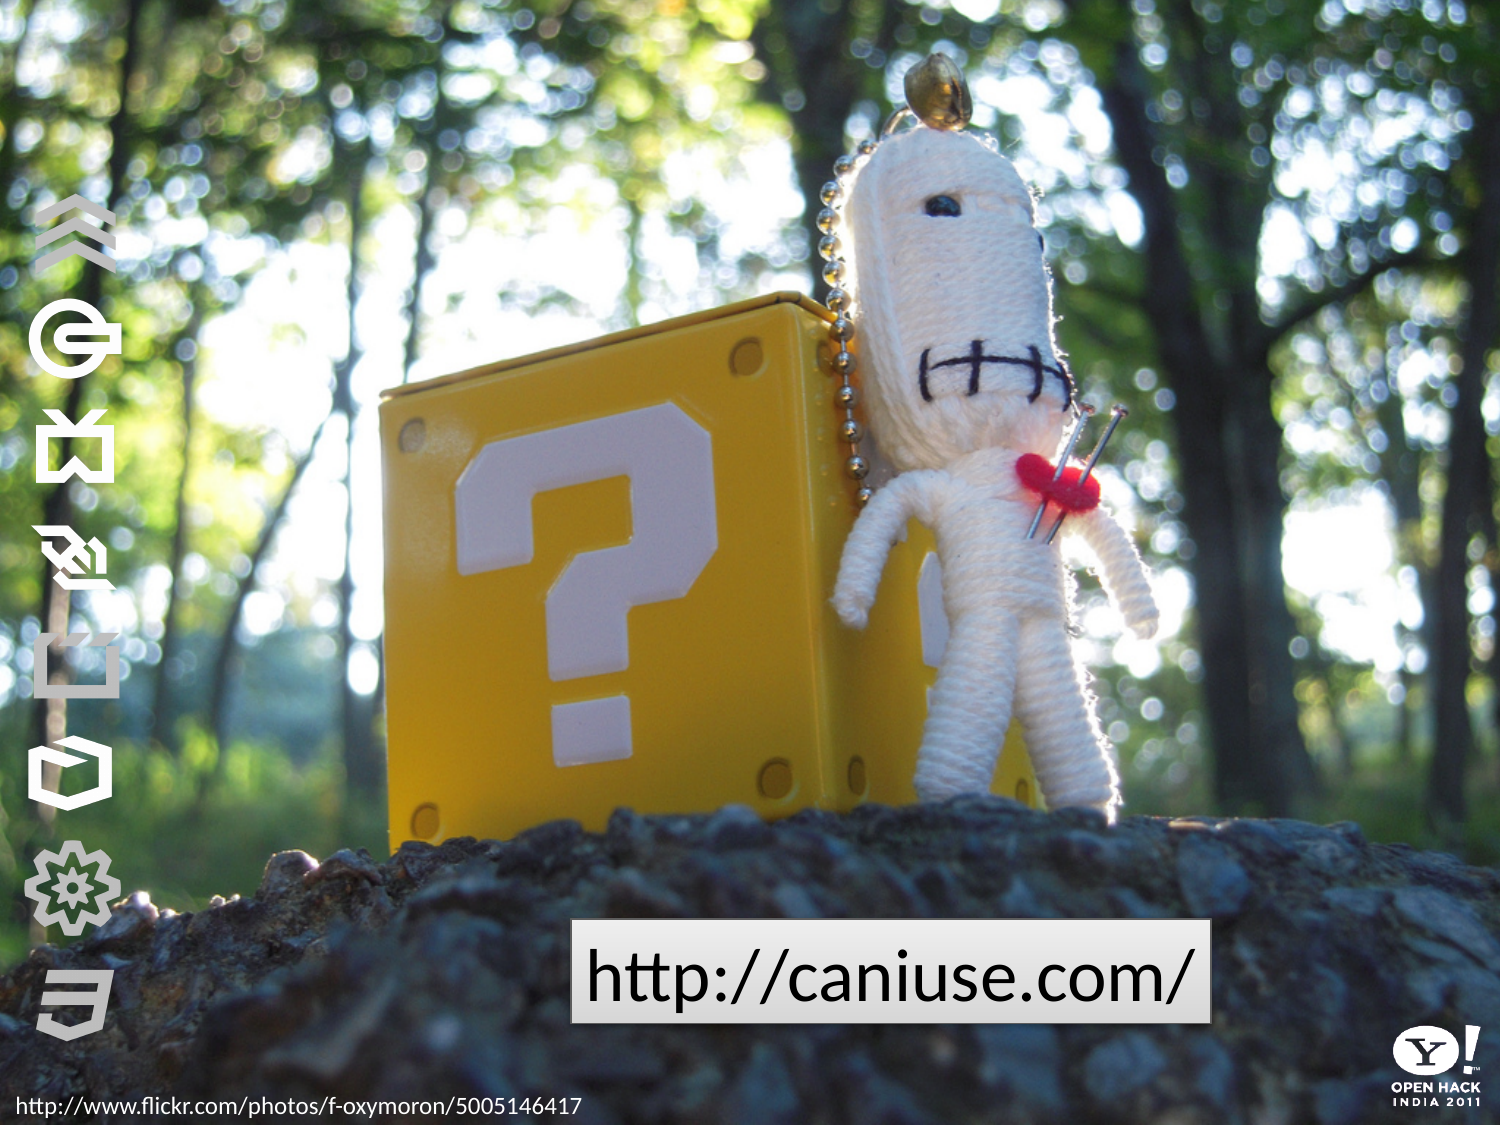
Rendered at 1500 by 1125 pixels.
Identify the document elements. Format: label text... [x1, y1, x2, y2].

picture [0, 0, 1500, 1125]
text_box http://caniuse.com/ [570, 918, 1212, 1024]
text_box http://www.flickr.com/photos/f-oxymoron/5005146417 [0, 1082, 891, 1125]
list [19, 514, 129, 602]
